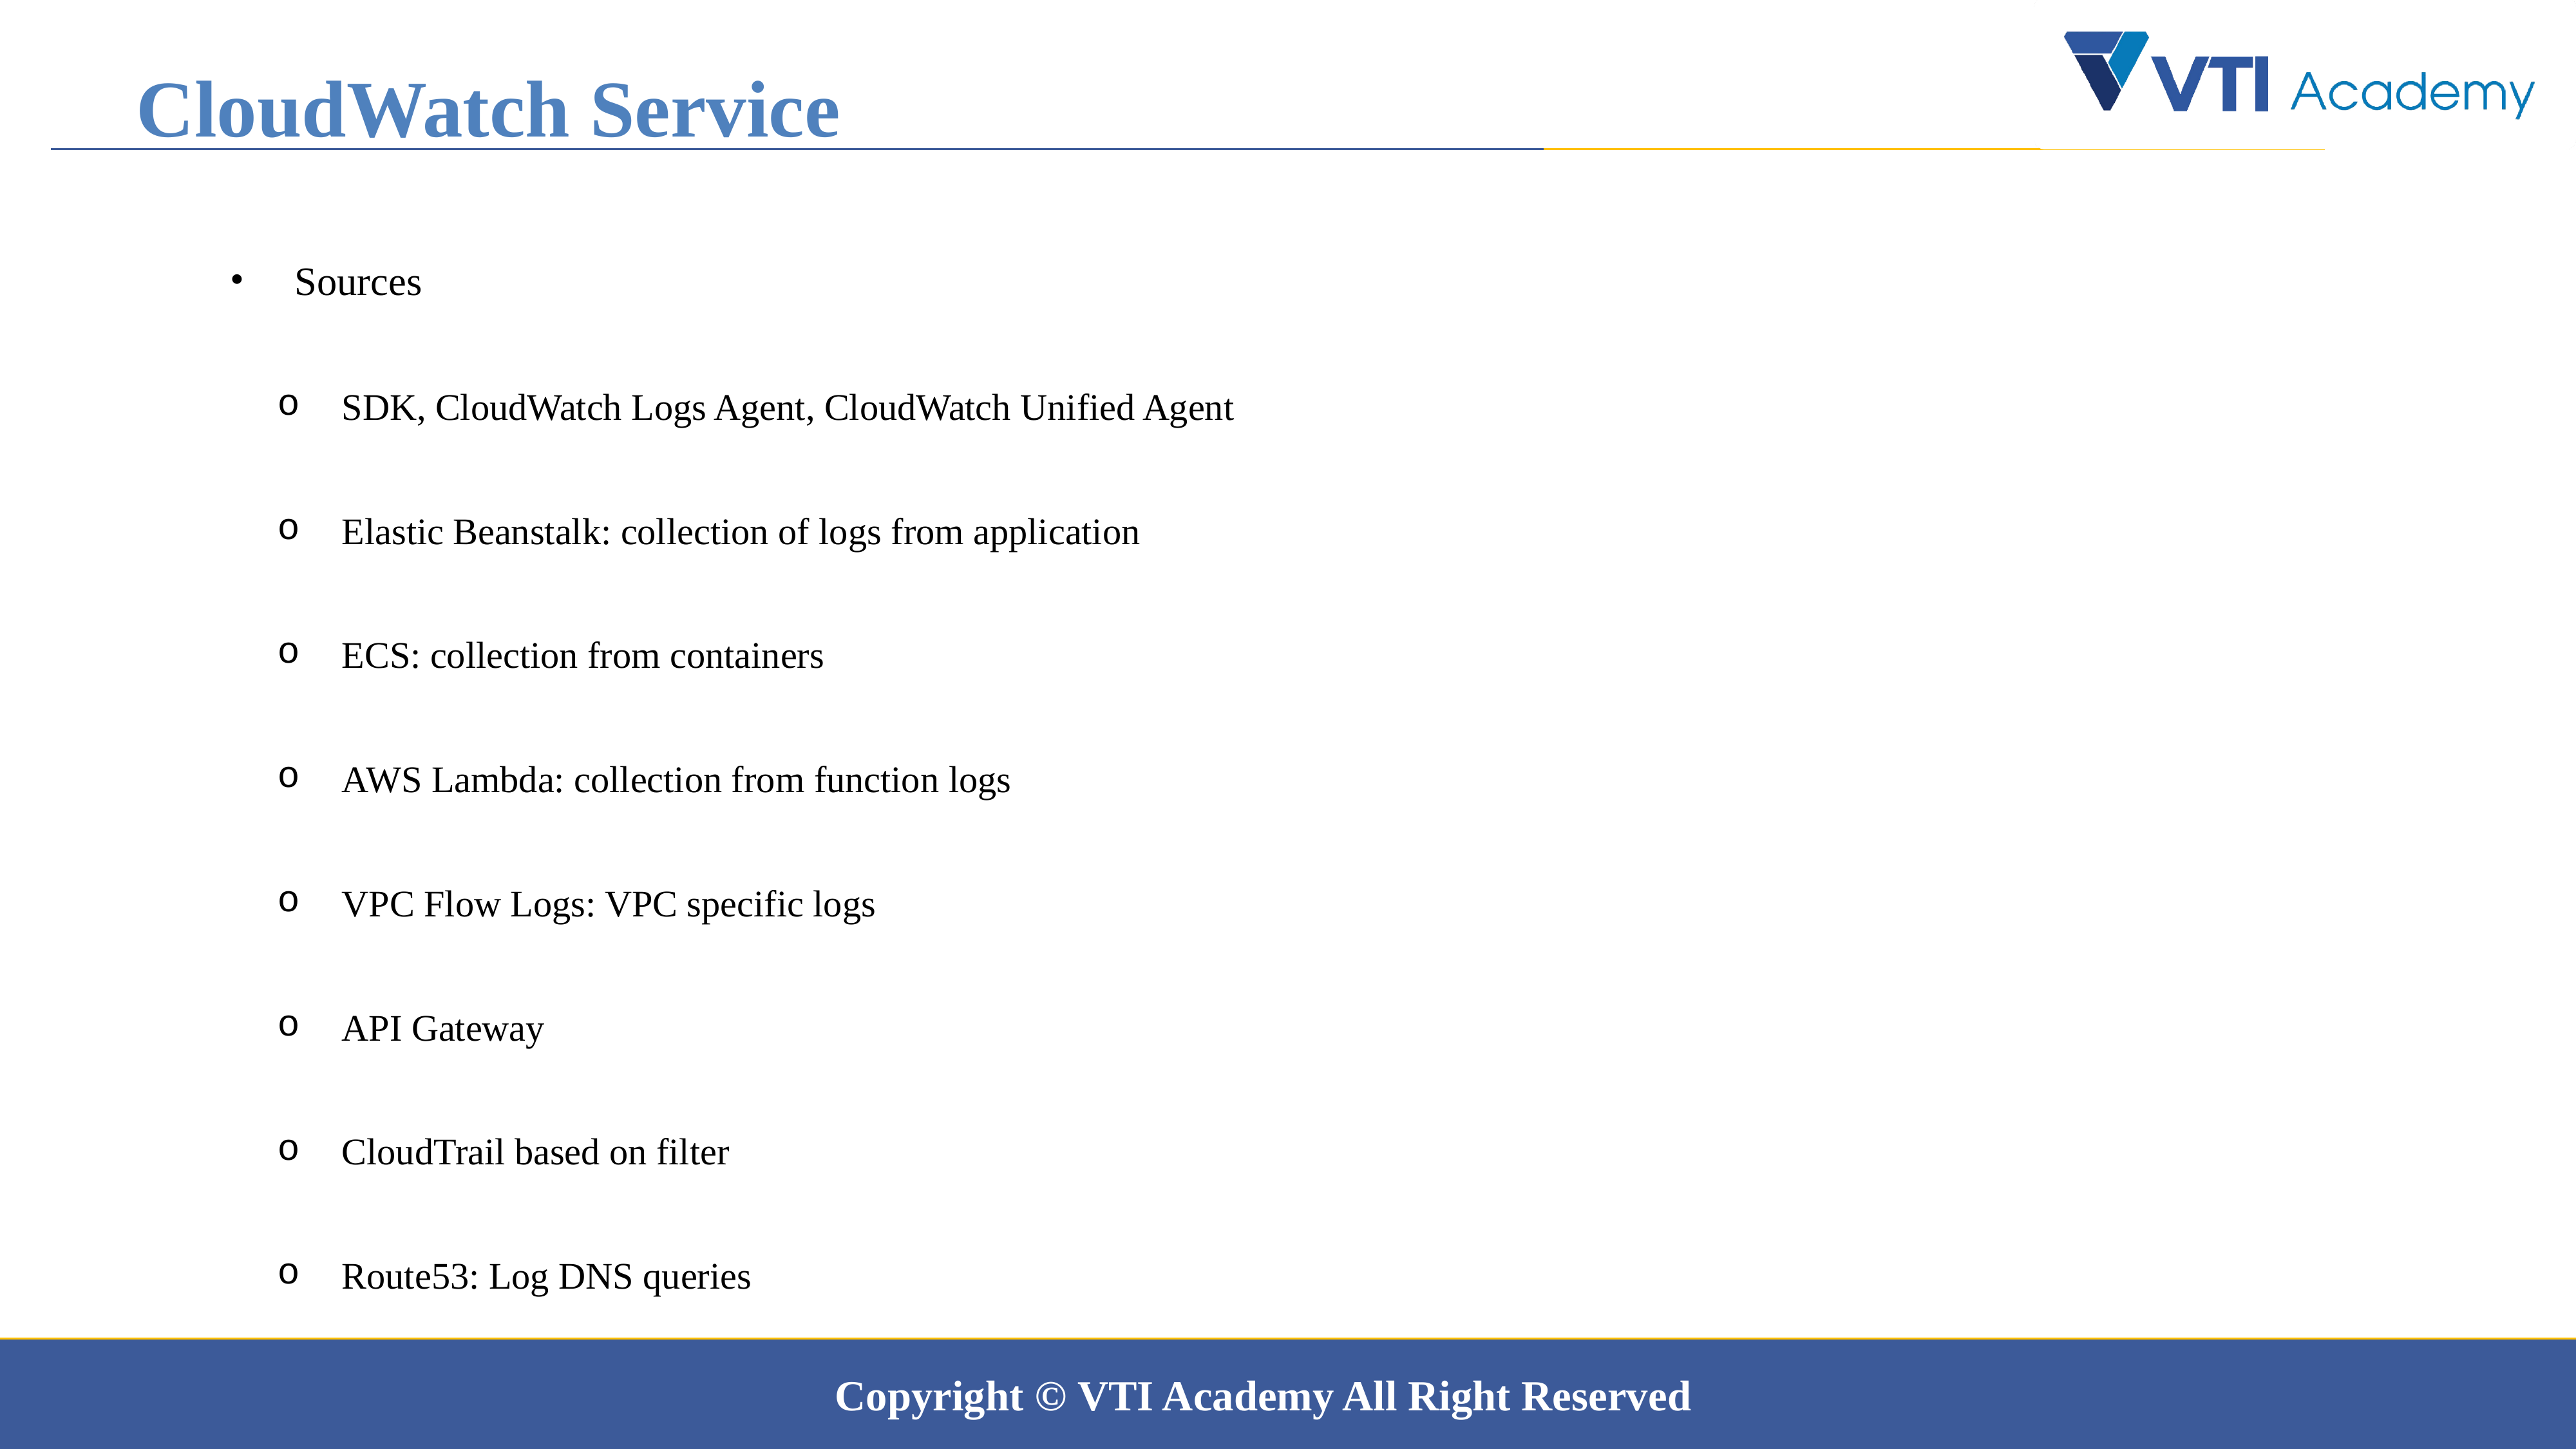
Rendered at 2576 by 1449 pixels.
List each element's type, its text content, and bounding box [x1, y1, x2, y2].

picture [2034, 0, 2576, 149]
text_box Sources SDK, CloudWatch Logs Agent, CloudWatch Unified Agent Elastic Beanstalk: collection of logs from application ECS: collection from containers AWS Lambda: collection from function logs VPC Flow Logs: VPC specific logs API Gateway CloudTrail based on filter Route53: Log DNS queries [126, 250, 2396, 1334]
text_box CloudWatch Service [126, 60, 1081, 149]
